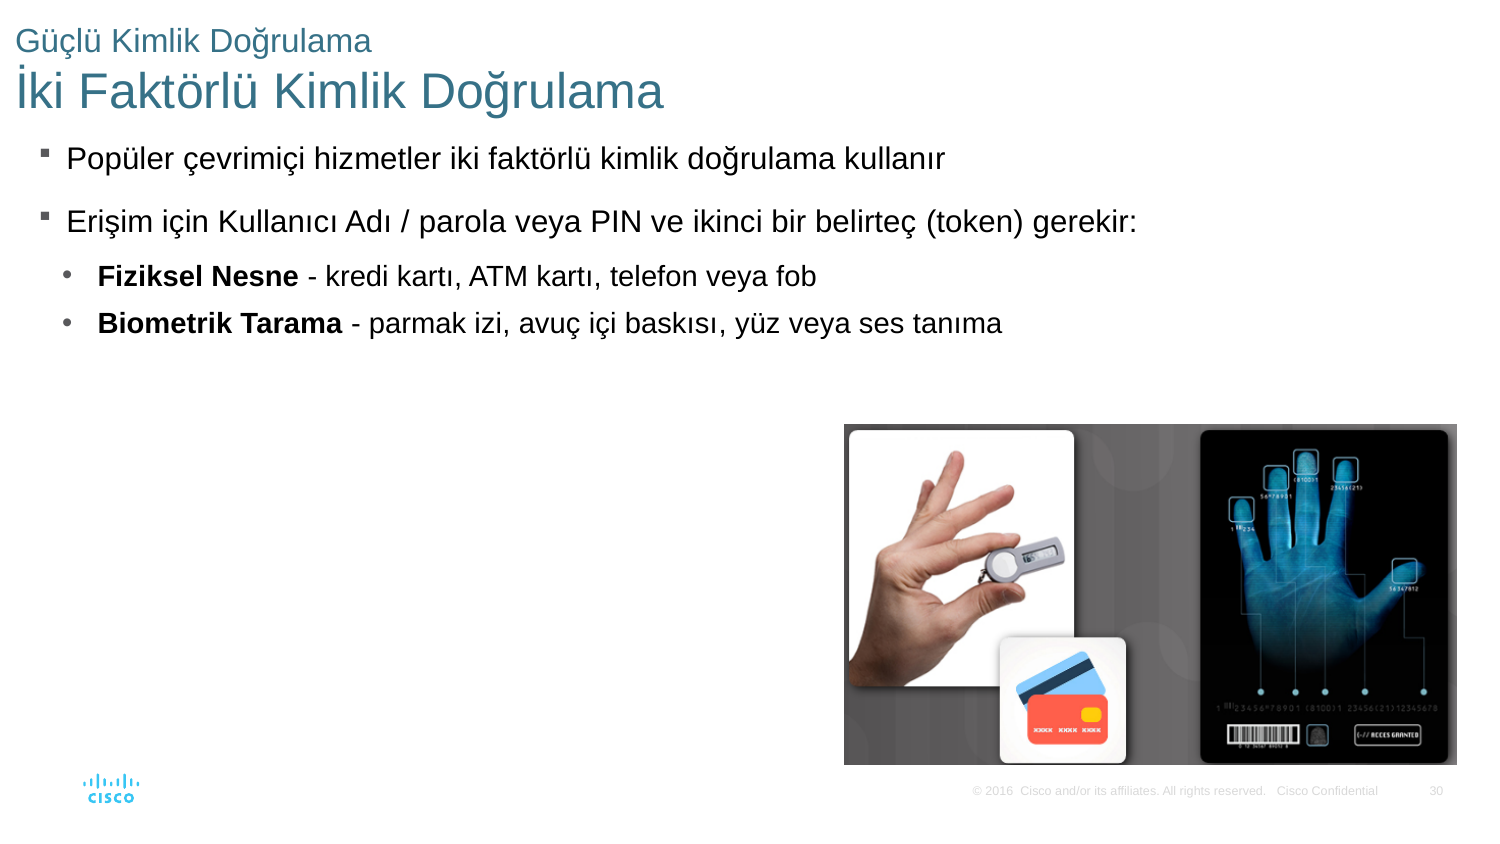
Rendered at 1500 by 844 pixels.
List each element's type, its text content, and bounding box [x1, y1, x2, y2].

list Popüler çevrimiçi hizmetler iki faktörlü kimlik doğrulama kullanır Erişim için Kullanıcı Adı / parola veya PIN ve ikinci bir belirteç (token) gerekir: Fiziksel Nesne - kredi kartı, ATM kartı, telefon veya fob Biometrik Tarama - parmak izi, avuç içi baskısı, yüz veya ses tanıma [23, 131, 1476, 813]
picture [844, 424, 1457, 765]
title Güçlü Kimlik Doğrulama İki Faktörlü Kimlik Doğrulama [0, 6, 1500, 131]
